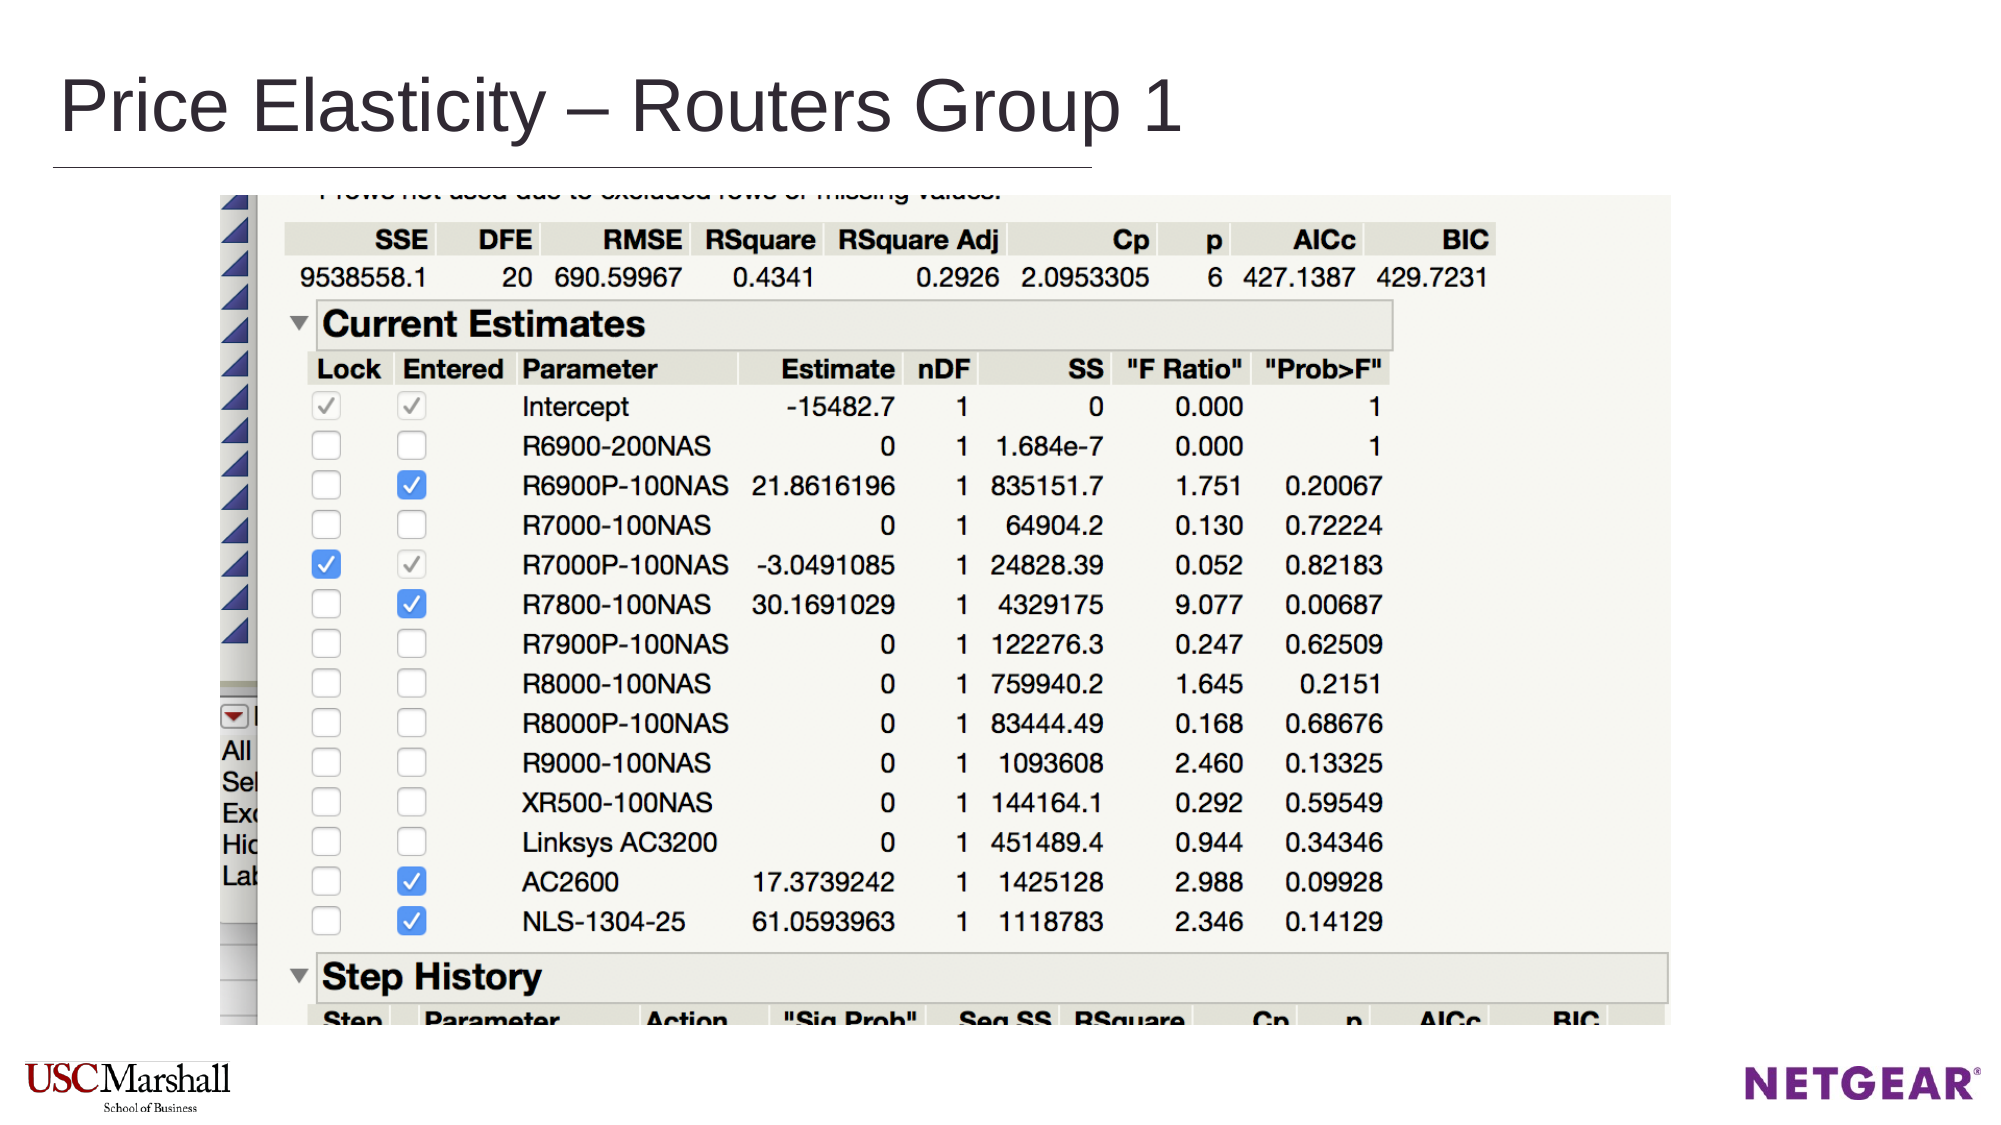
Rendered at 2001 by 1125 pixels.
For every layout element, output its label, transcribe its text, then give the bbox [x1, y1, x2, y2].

text_box Price Elasticity – Routers Group 1 [44, 49, 1847, 245]
picture [220, 195, 1672, 1025]
picture [1745, 1066, 1981, 1100]
picture [24, 1061, 231, 1112]
